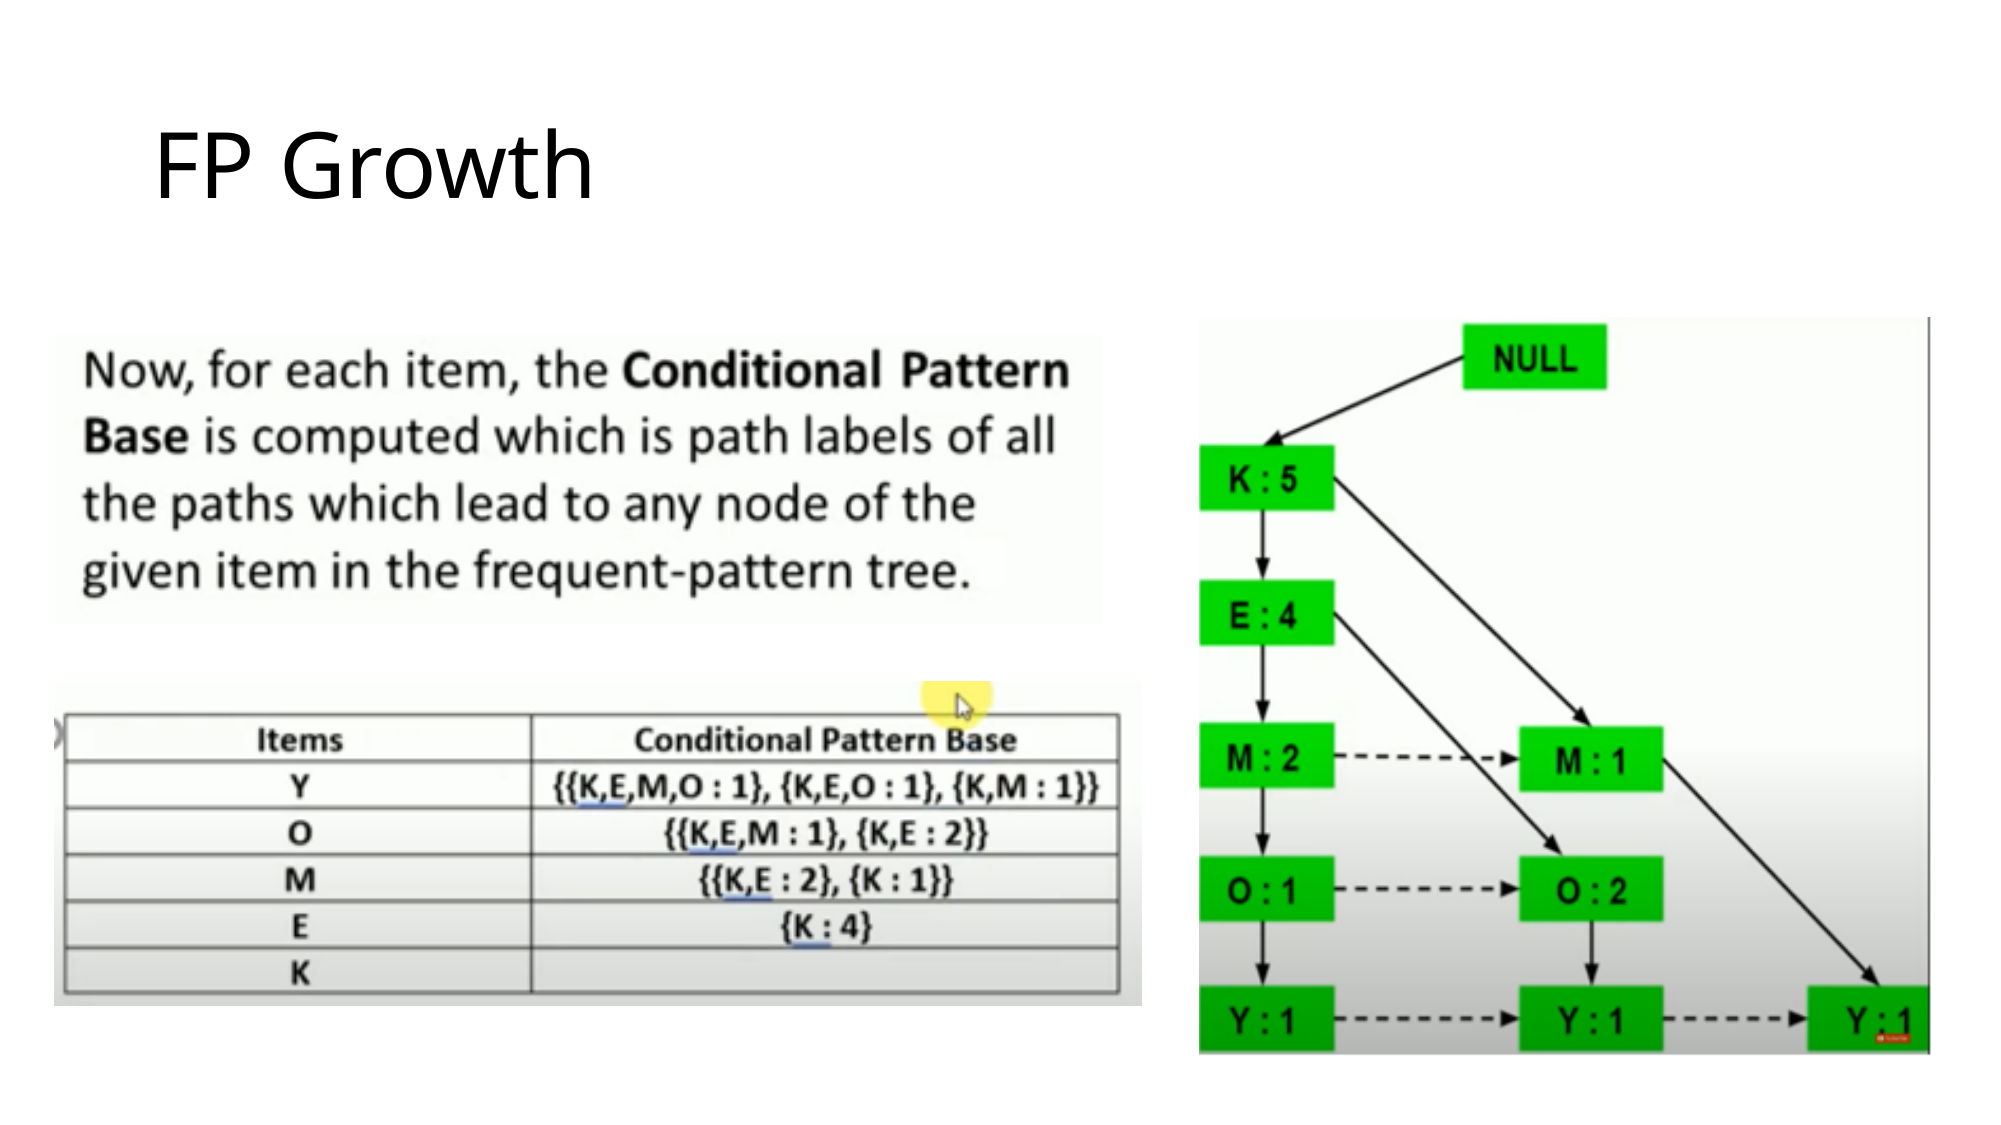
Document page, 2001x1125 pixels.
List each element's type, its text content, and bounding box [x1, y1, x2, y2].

picture [54, 335, 1102, 624]
picture [1199, 317, 1975, 1070]
picture [54, 681, 1142, 1006]
title FP Growth [137, 59, 1863, 278]
